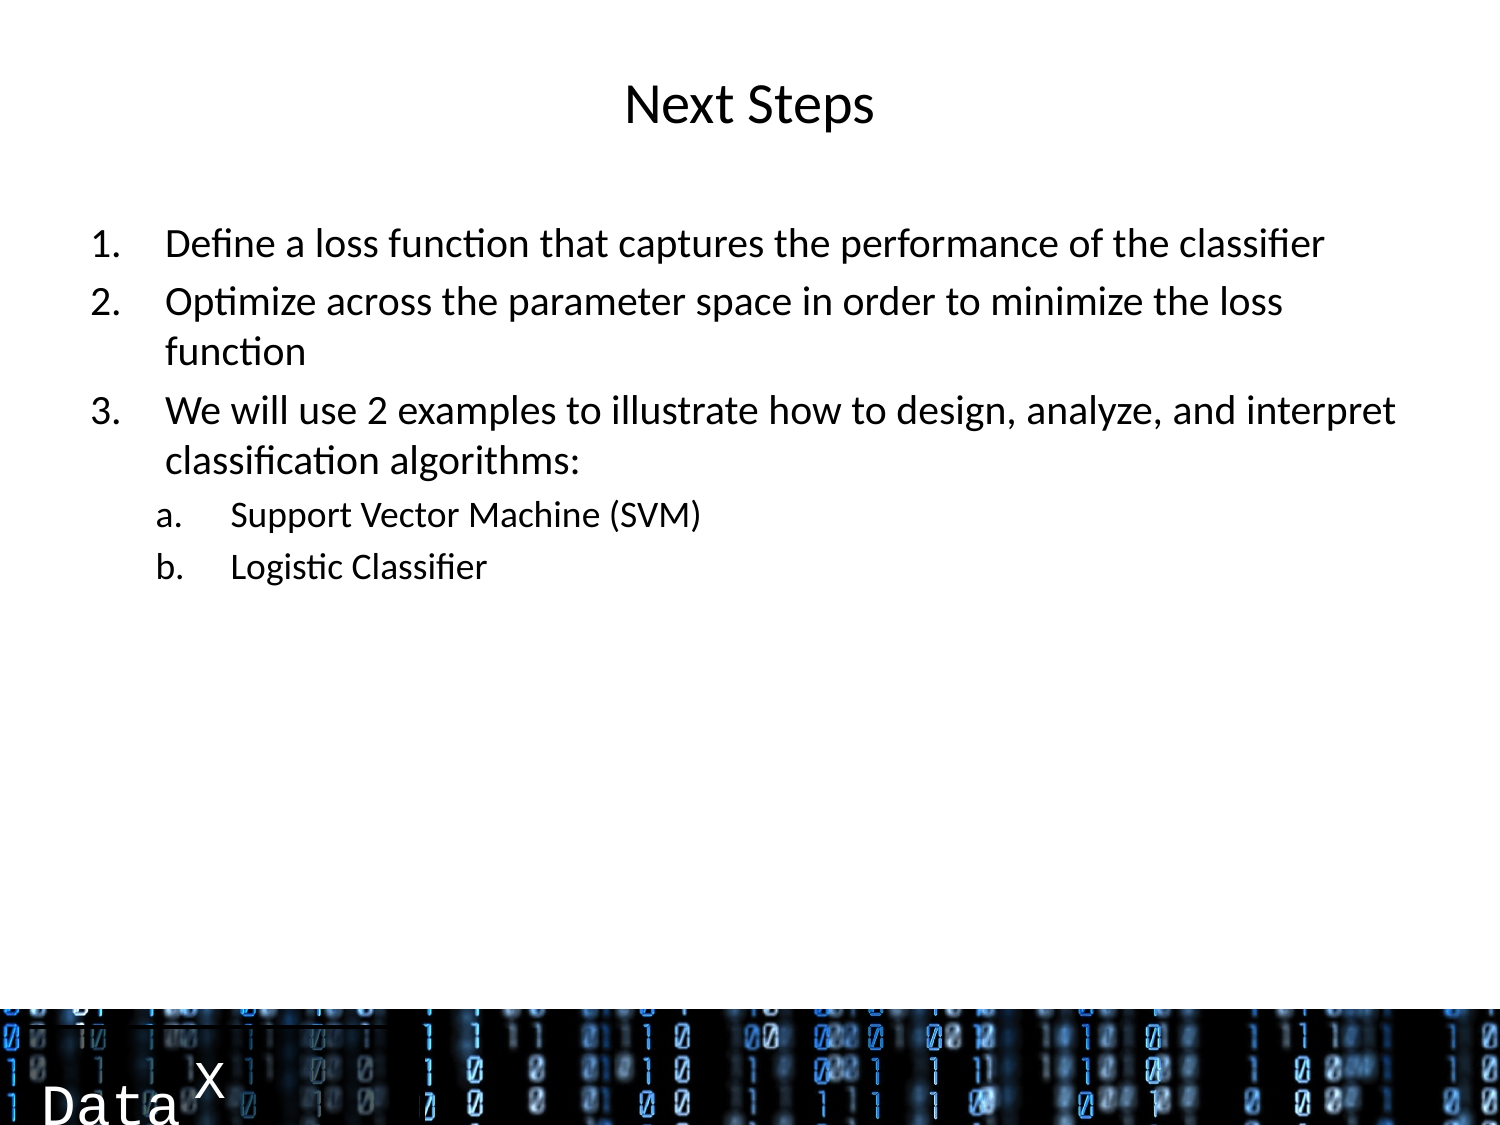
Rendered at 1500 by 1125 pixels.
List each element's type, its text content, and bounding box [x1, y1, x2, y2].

picture [0, 1009, 1500, 1125]
picture [84, 1110, 98, 1122]
list Define a loss function that captures the performance of the classifier Optimize across the parameter space in order to minimize the loss function We will use 2 examples to illustrate how to design, analyze, and interpret classification algorithms: Support Vector Machine (SVM) Logistic Classifier [75, 208, 1425, 1010]
picture [28, 1029, 420, 1125]
picture [93, 1120, 101, 1125]
picture [50, 1091, 67, 1121]
title Next Steps [75, 45, 1425, 155]
picture [163, 1120, 171, 1125]
picture [154, 1110, 168, 1122]
